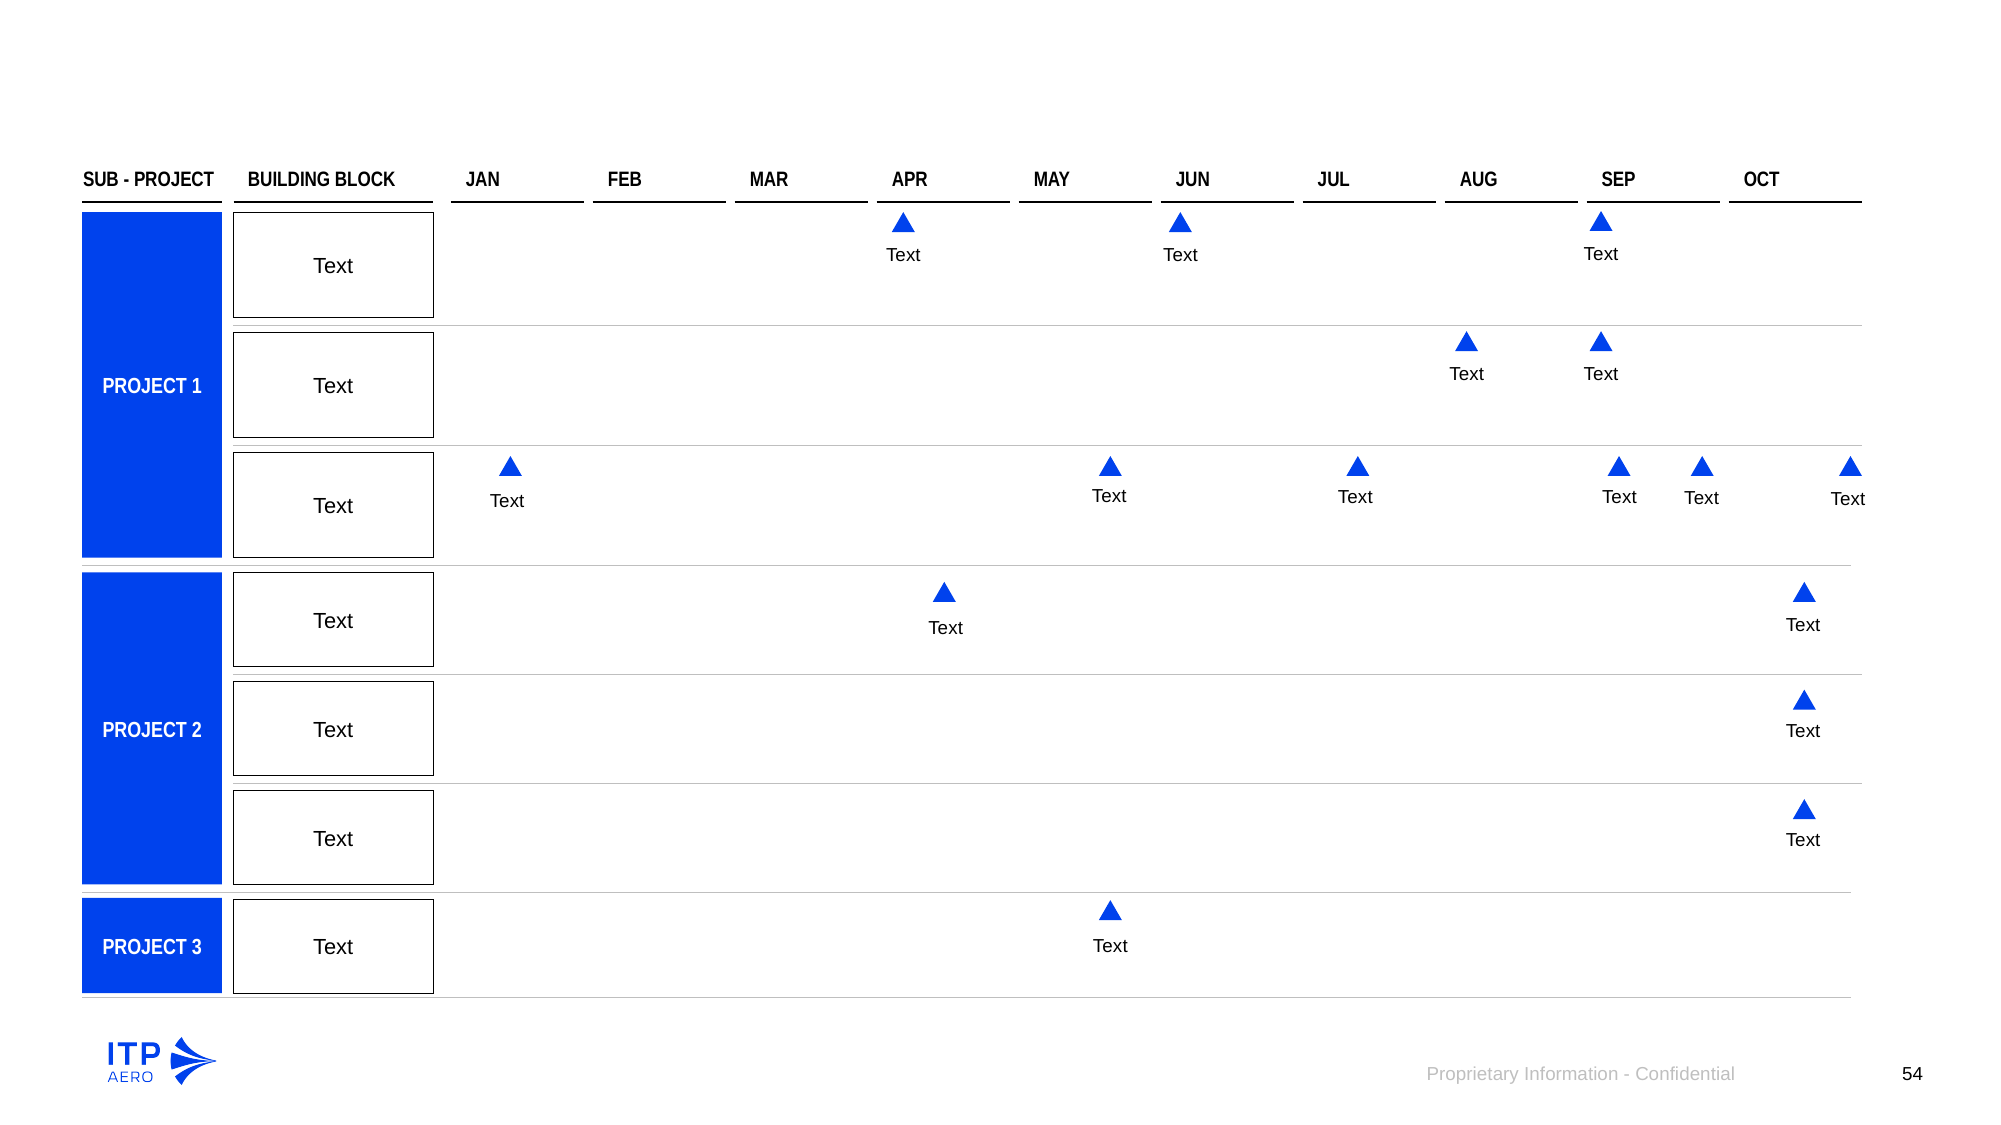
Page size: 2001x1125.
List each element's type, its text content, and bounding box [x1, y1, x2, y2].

text_box [932, 581, 956, 602]
text_box Text [233, 452, 433, 558]
picture [85, 1014, 239, 1108]
text_box SUB - PROJECT [68, 172, 232, 198]
text_box Text [1747, 479, 1949, 518]
text_box [1455, 331, 1479, 352]
slide_number 54 [1777, 1042, 1939, 1103]
text_box [1838, 456, 1863, 476]
text_box Text [233, 790, 433, 885]
footer Proprietary Information - Confidential [1411, 1042, 1774, 1103]
text_box Text [1517, 354, 1686, 380]
text_box [1792, 689, 1816, 710]
text_box [1168, 212, 1192, 233]
text_box Text [1702, 711, 1904, 750]
text_box Text [475, 481, 560, 564]
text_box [1160, 171, 1295, 203]
text_box Text [848, 608, 1043, 658]
text_box Text [233, 332, 433, 438]
text_box PROJECT 2 [82, 572, 222, 885]
text_box Text [1096, 235, 1265, 261]
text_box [232, 171, 434, 203]
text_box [592, 171, 727, 203]
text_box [734, 171, 869, 203]
text_box Text [233, 681, 433, 776]
text_box PROJECT 1 [82, 212, 222, 558]
text_box [891, 212, 915, 233]
text_box [1690, 456, 1714, 476]
text_box Text [1236, 477, 1475, 516]
text_box Text [1702, 820, 1904, 859]
text_box Text [233, 212, 433, 318]
text_box Text [1009, 926, 1211, 965]
text_box [1098, 456, 1122, 476]
text_box [1792, 581, 1816, 602]
text_box [1098, 900, 1122, 921]
text_box PROJECT 3 [82, 897, 222, 994]
text_box [1792, 799, 1816, 820]
text_box Text [1517, 234, 1686, 260]
text_box Text [819, 235, 988, 261]
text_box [1444, 171, 1579, 203]
text_box Text [233, 572, 433, 667]
text_box Text [1011, 476, 1207, 527]
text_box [1586, 171, 1721, 203]
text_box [1302, 171, 1437, 203]
text_box Text [1702, 605, 1904, 644]
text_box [1018, 171, 1153, 203]
text_box Text [1382, 354, 1517, 380]
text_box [450, 171, 585, 203]
text_box [1607, 456, 1631, 476]
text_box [1728, 171, 1863, 203]
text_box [876, 171, 1011, 203]
text_box Text [1518, 477, 1720, 516]
text_box [498, 456, 522, 476]
text_box Text [233, 899, 433, 994]
text_box [1589, 331, 1613, 352]
text_box [1346, 456, 1370, 476]
text_box [1589, 211, 1613, 231]
text_box Text [1601, 478, 1803, 517]
